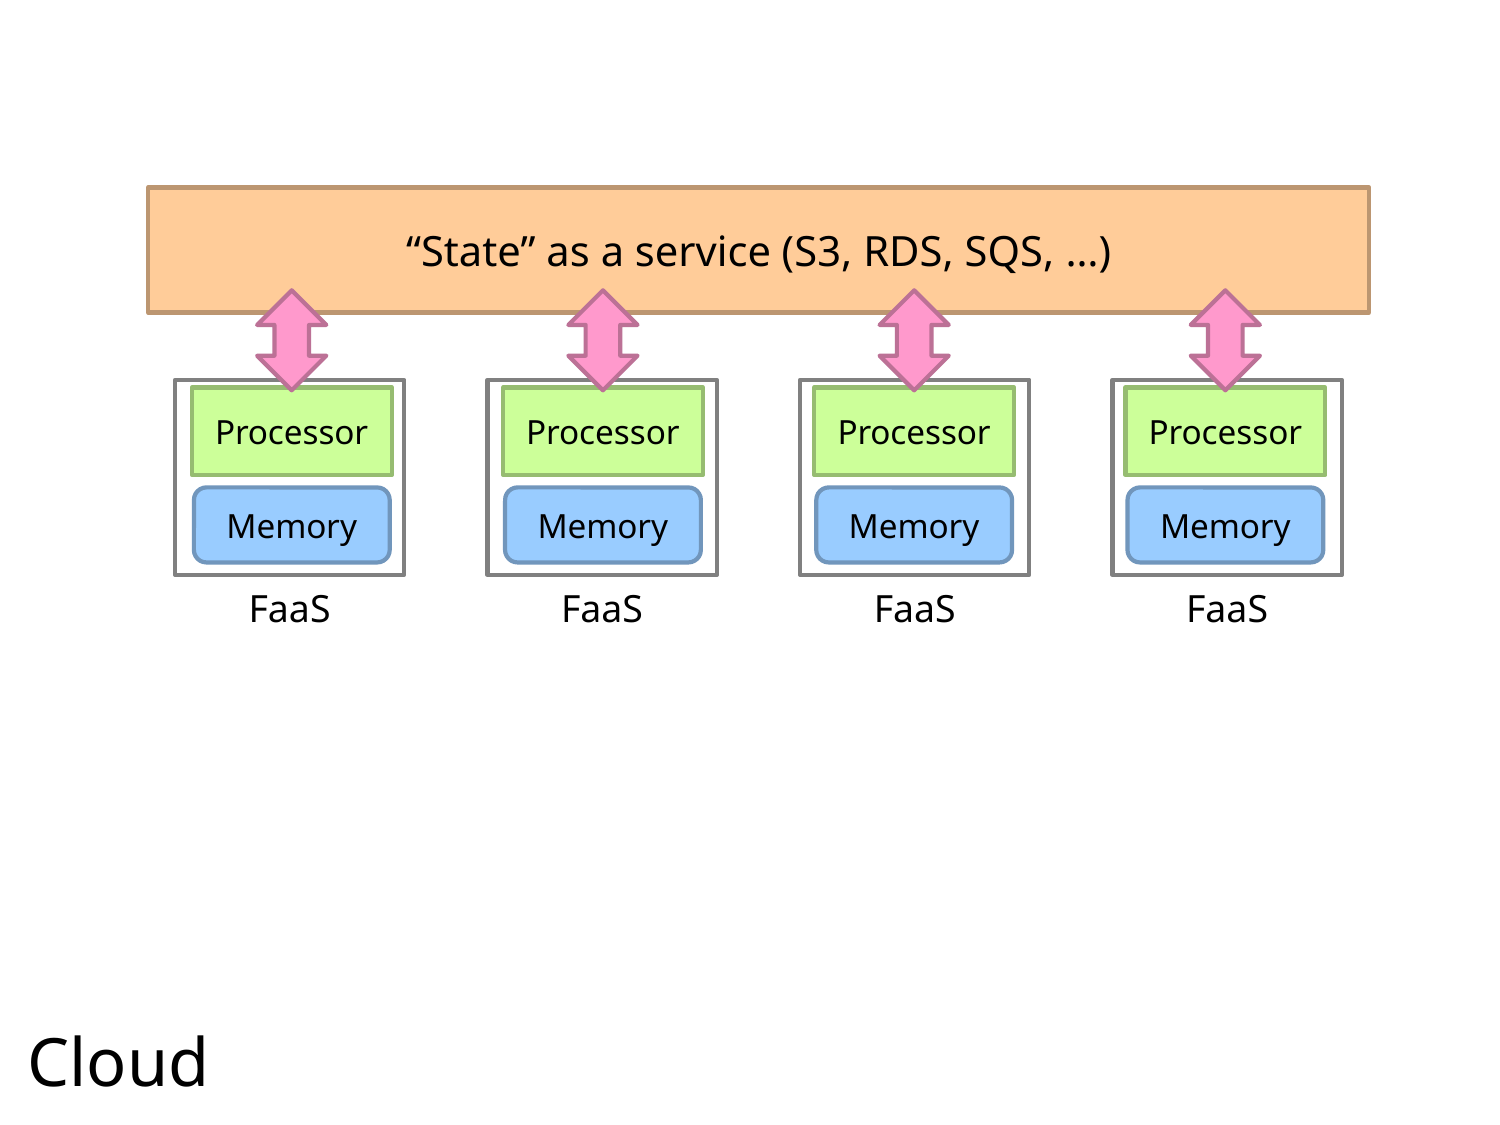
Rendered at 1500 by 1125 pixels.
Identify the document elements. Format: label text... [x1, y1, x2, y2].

text_box [174, 379, 405, 575]
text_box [813, 387, 1015, 563]
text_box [1125, 387, 1326, 563]
text_box [255, 288, 329, 385]
text_box [1188, 288, 1262, 385]
text_box FaaS [174, 577, 405, 637]
text_box FaaS [1112, 577, 1342, 637]
text_box [1112, 379, 1342, 575]
text_box [800, 379, 1030, 575]
text_box [566, 288, 640, 385]
text_box “State” as a service (S3, RDS, SQS, …) [146, 185, 1371, 315]
text_box [877, 288, 951, 385]
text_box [191, 387, 393, 563]
text_box [487, 379, 717, 575]
text_box Cloud [12, 1012, 405, 1108]
text_box FaaS [487, 577, 717, 637]
text_box FaaS [800, 577, 1030, 637]
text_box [502, 387, 704, 563]
